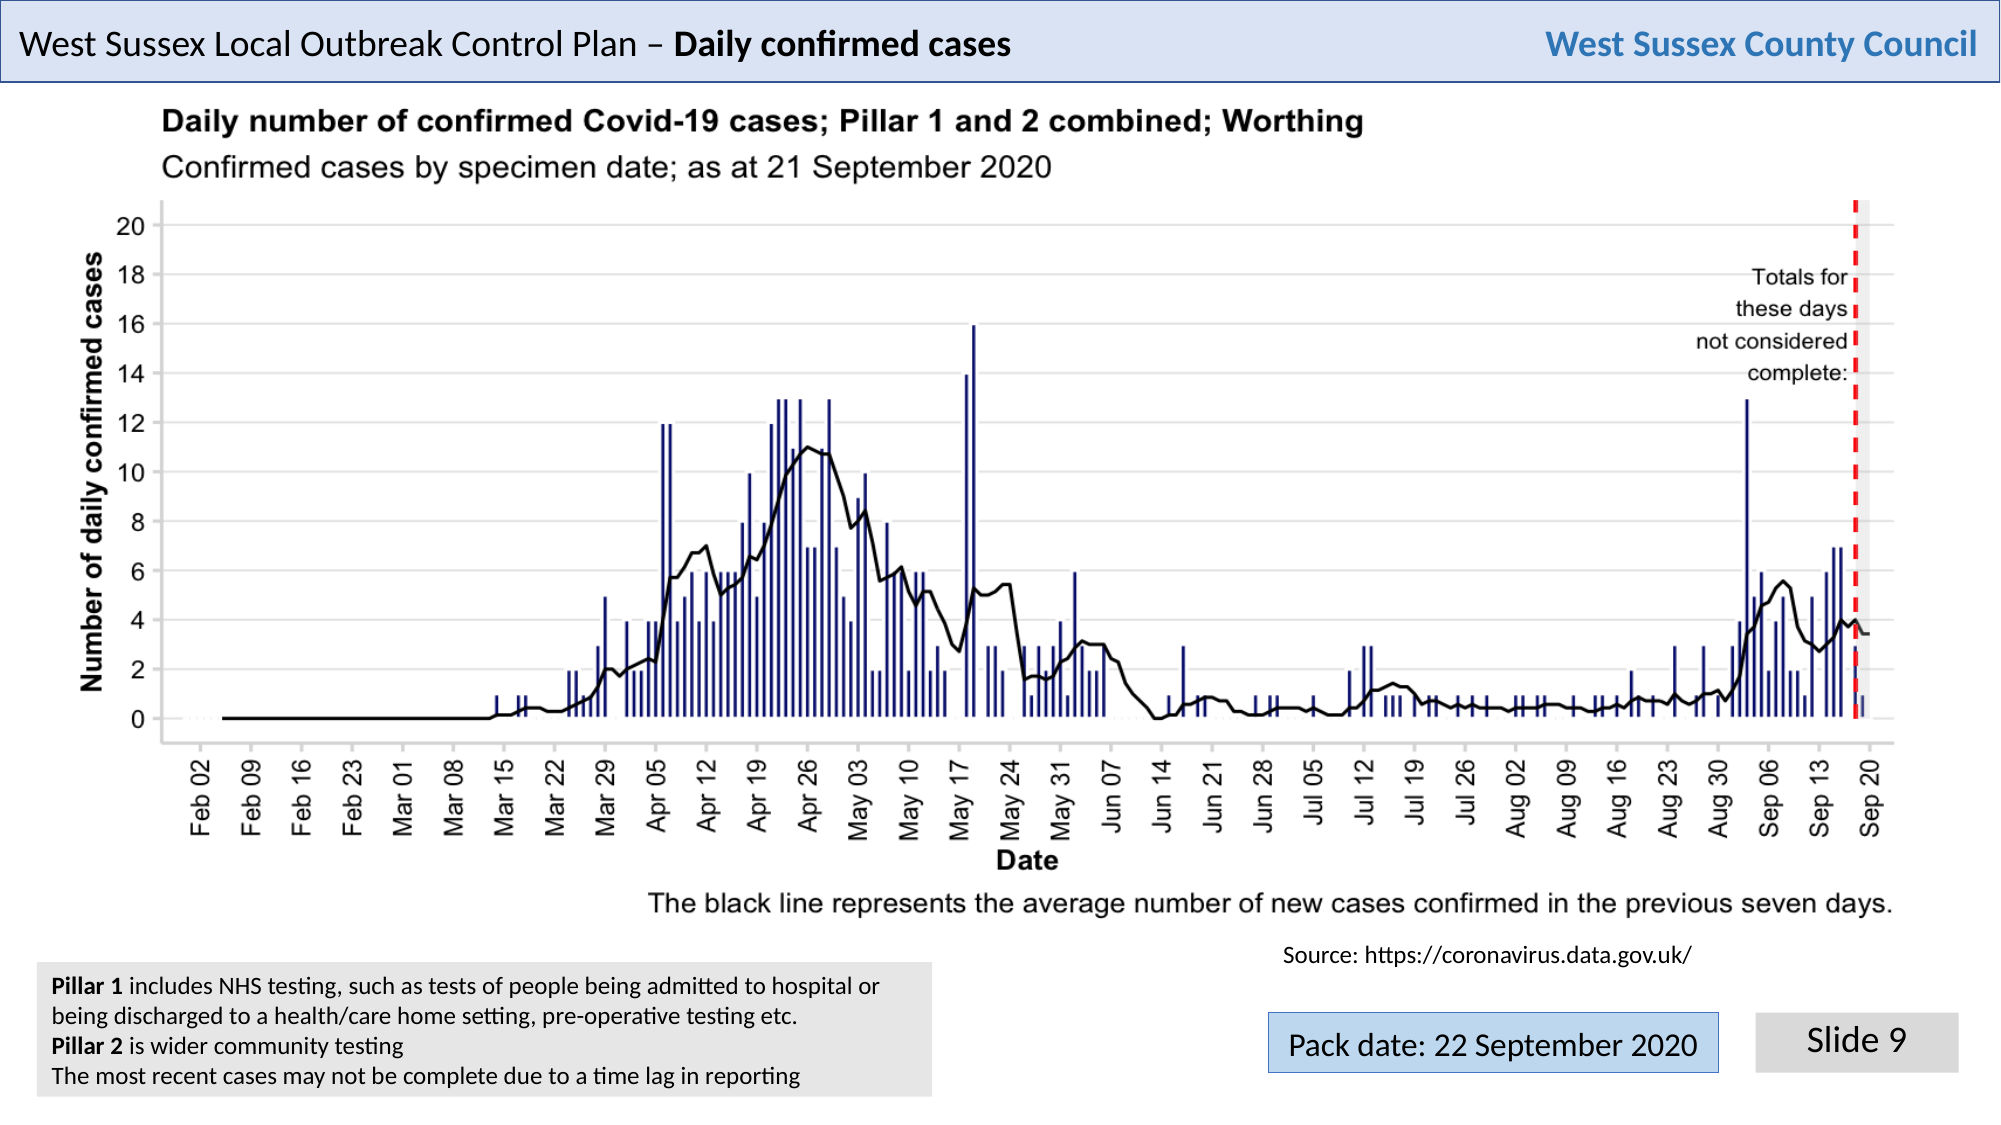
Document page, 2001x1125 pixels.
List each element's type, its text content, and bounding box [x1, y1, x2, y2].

list Source: https://coronavirus.data.gov.uk/ [1268, 935, 1912, 995]
list Slide 9 [1755, 1012, 1959, 1073]
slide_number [1268, 1012, 1719, 1073]
picture [63, 91, 1912, 935]
